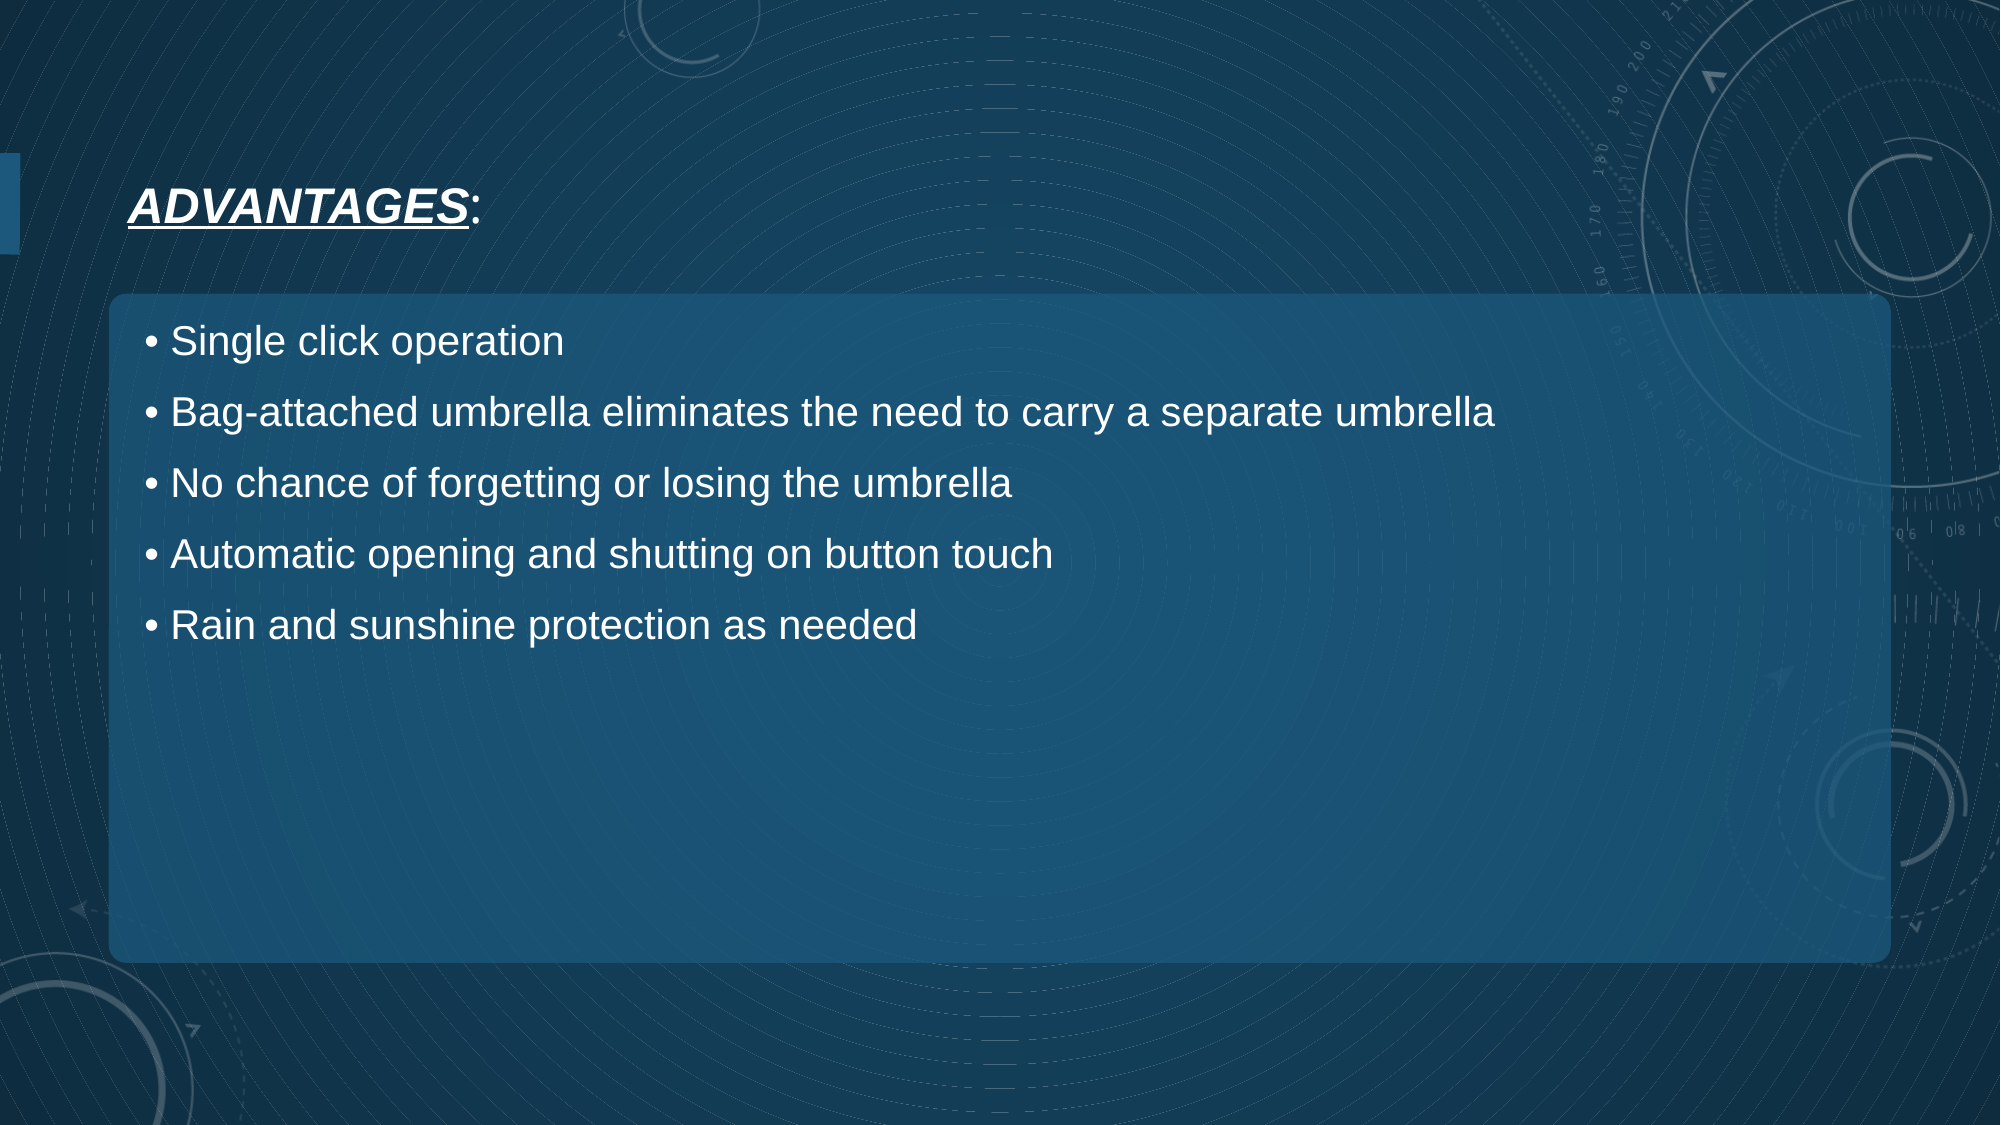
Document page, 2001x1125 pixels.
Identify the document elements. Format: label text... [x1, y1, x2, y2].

title ADVANTAGES: [112, 99, 1891, 307]
list • Single click operation • Bag-attached umbrella eliminates the need to carry a separate umbrella • No chance of forgetting or losing the umbrella • Automatic opening and shutting on button touch • Rain and sunshine protection as needed [127, 304, 1893, 952]
picture [0, 0, 2000, 1125]
